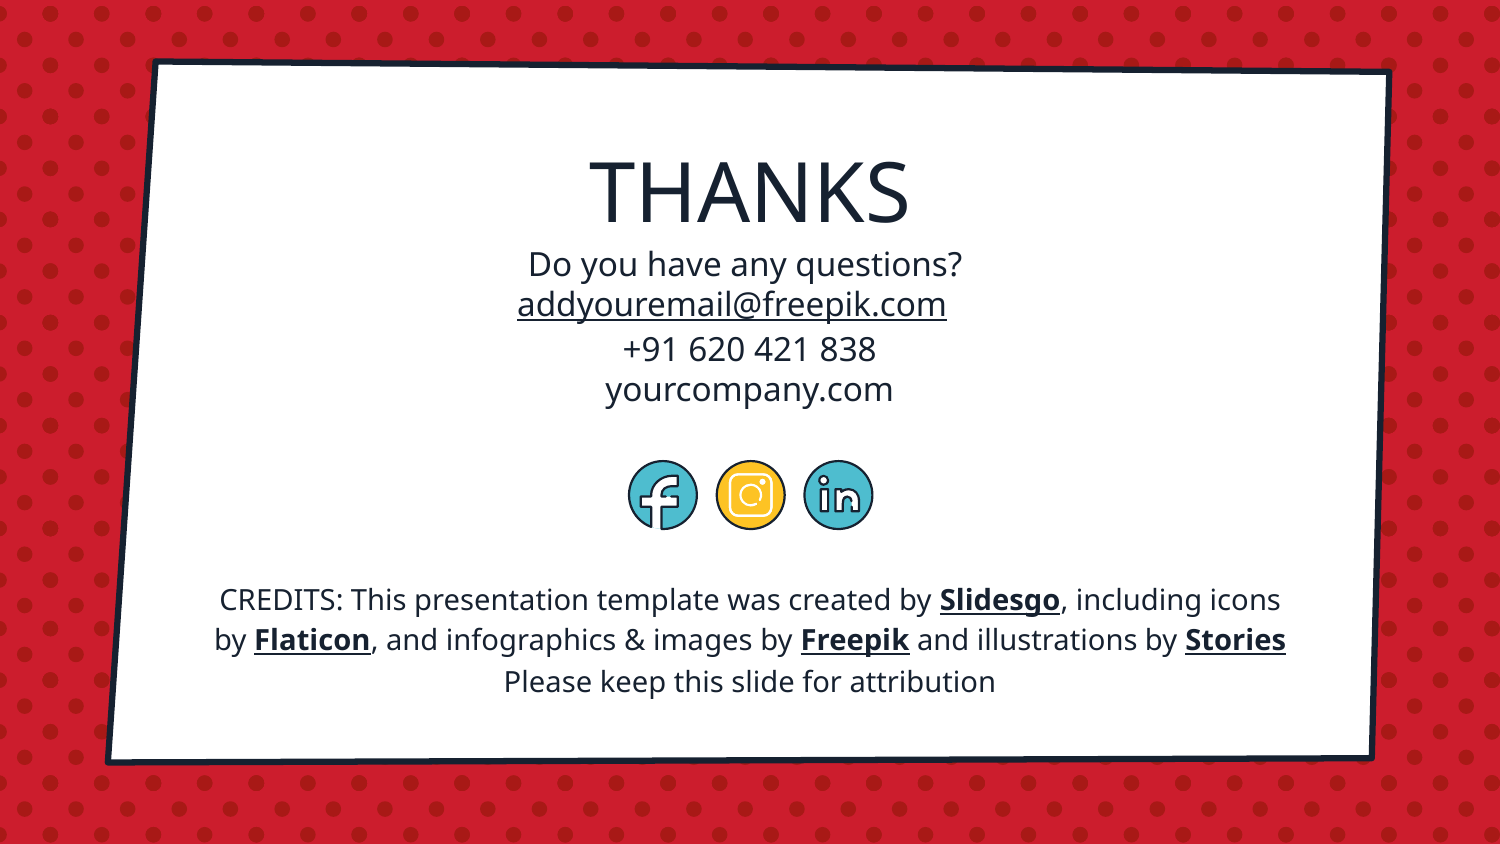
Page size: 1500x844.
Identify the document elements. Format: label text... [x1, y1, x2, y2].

text_box Please keep this slide for attribution [445, 648, 1055, 690]
subtitle Do you have any questions? addyouremail@freepik.com +91 620 421 838 yourcompany.com [474, 228, 1025, 399]
title THANKS [455, 124, 1045, 213]
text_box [626, 459, 874, 531]
